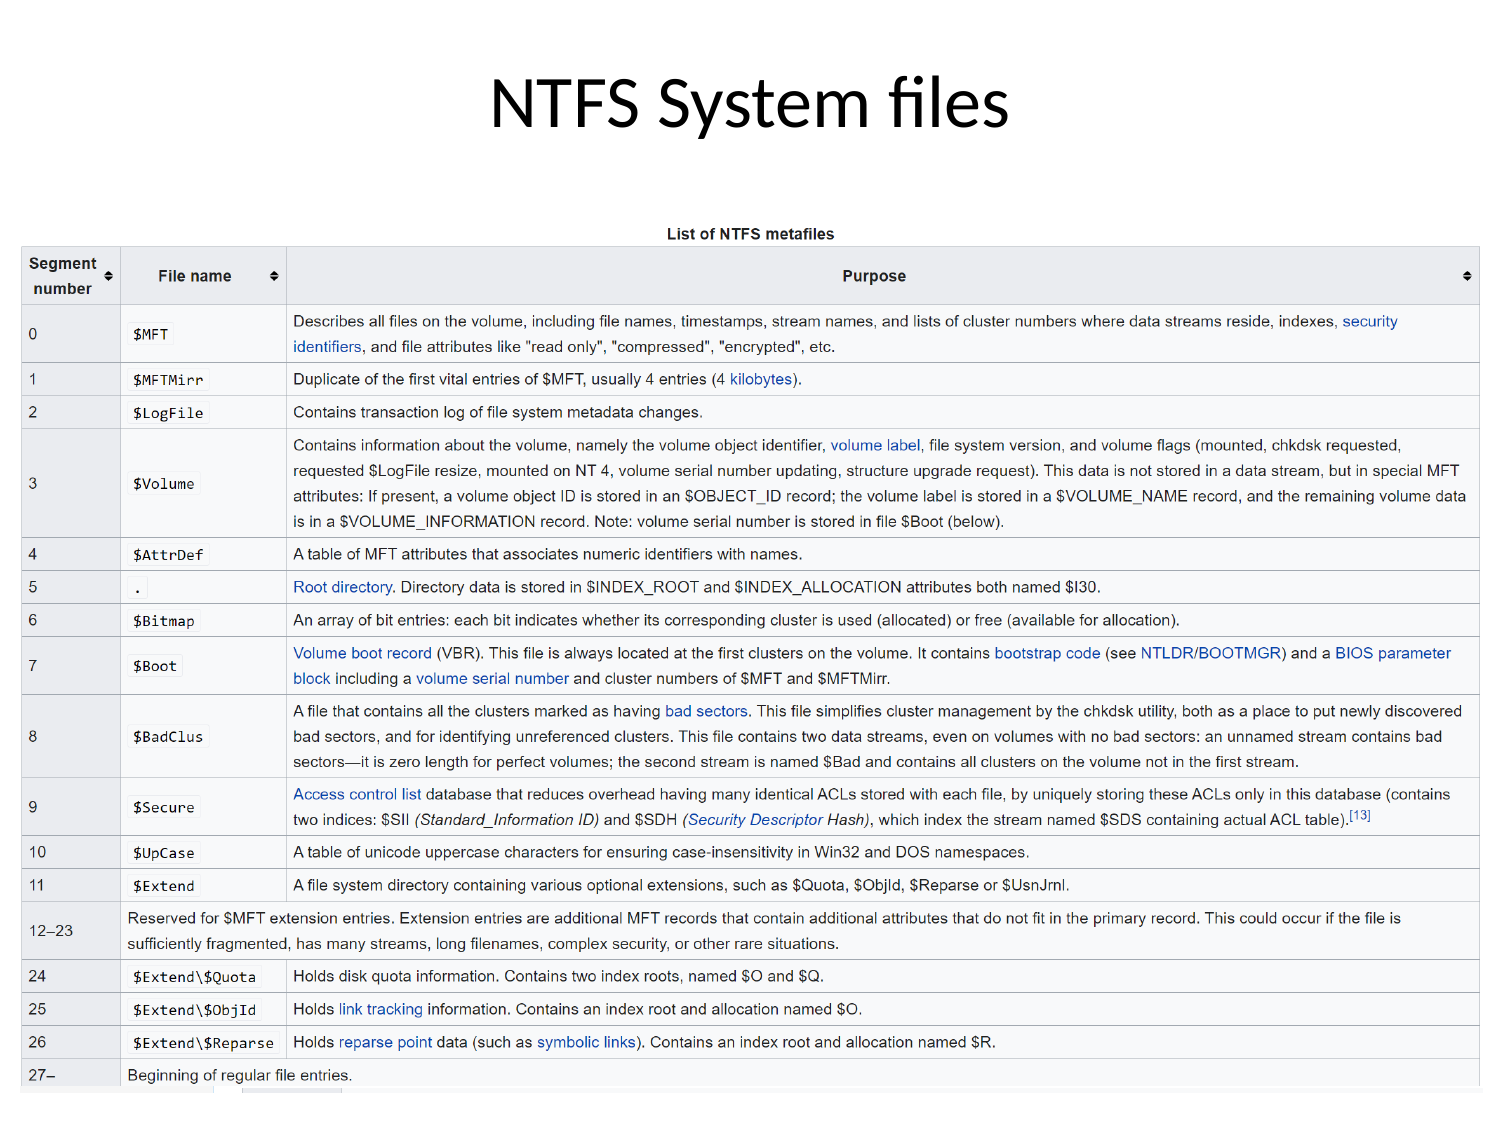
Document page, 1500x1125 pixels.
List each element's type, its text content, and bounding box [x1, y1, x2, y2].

title NTFS System files [75, 45, 1425, 150]
picture [20, 224, 1483, 1093]
